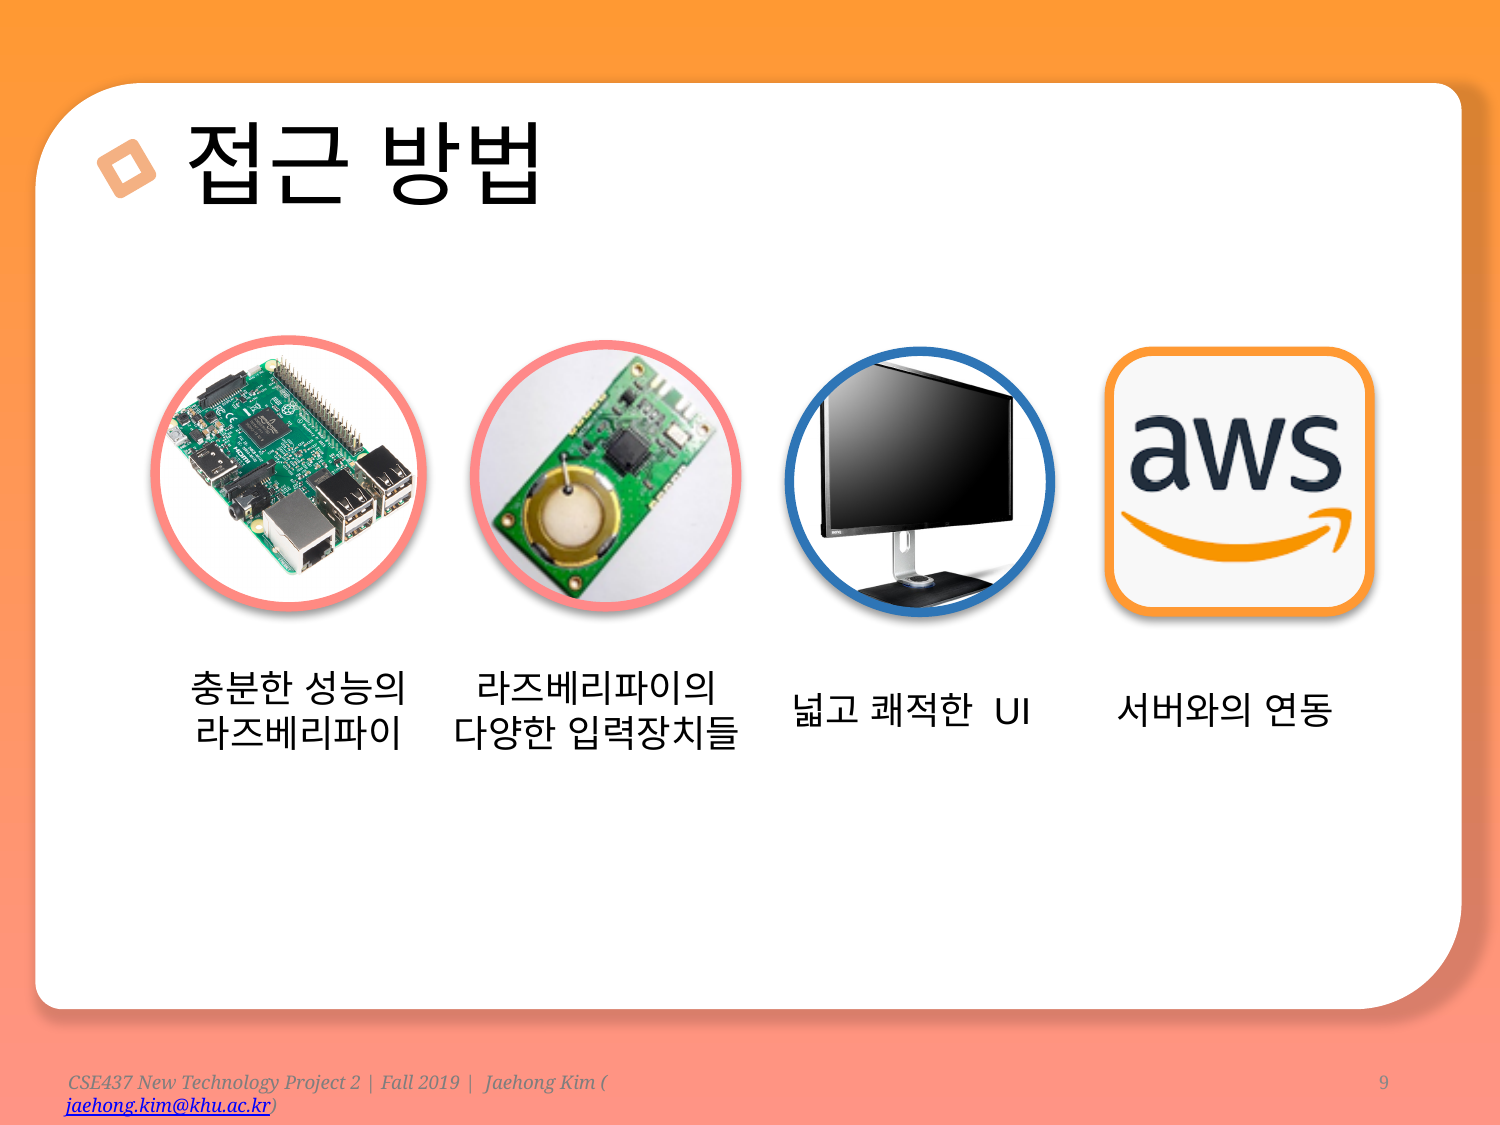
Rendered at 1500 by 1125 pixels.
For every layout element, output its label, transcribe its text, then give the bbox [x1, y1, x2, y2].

text_box [474, 344, 737, 607]
text_box [789, 351, 1051, 613]
text_box 서버와의 연동 [1109, 679, 1460, 740]
text_box [1109, 351, 1370, 612]
title 접근 방법 [102, 59, 1398, 278]
text_box 라즈베리파이의 다양한 입력장치들 [421, 656, 773, 762]
text_box [155, 339, 423, 607]
text_box [103, 145, 151, 193]
slide_number 9 [1369, 1065, 1398, 1102]
text_box 충분한 성능의 라즈베리파이 [124, 656, 421, 762]
text_box 넓고 쾌적한 UI [783, 679, 1109, 740]
